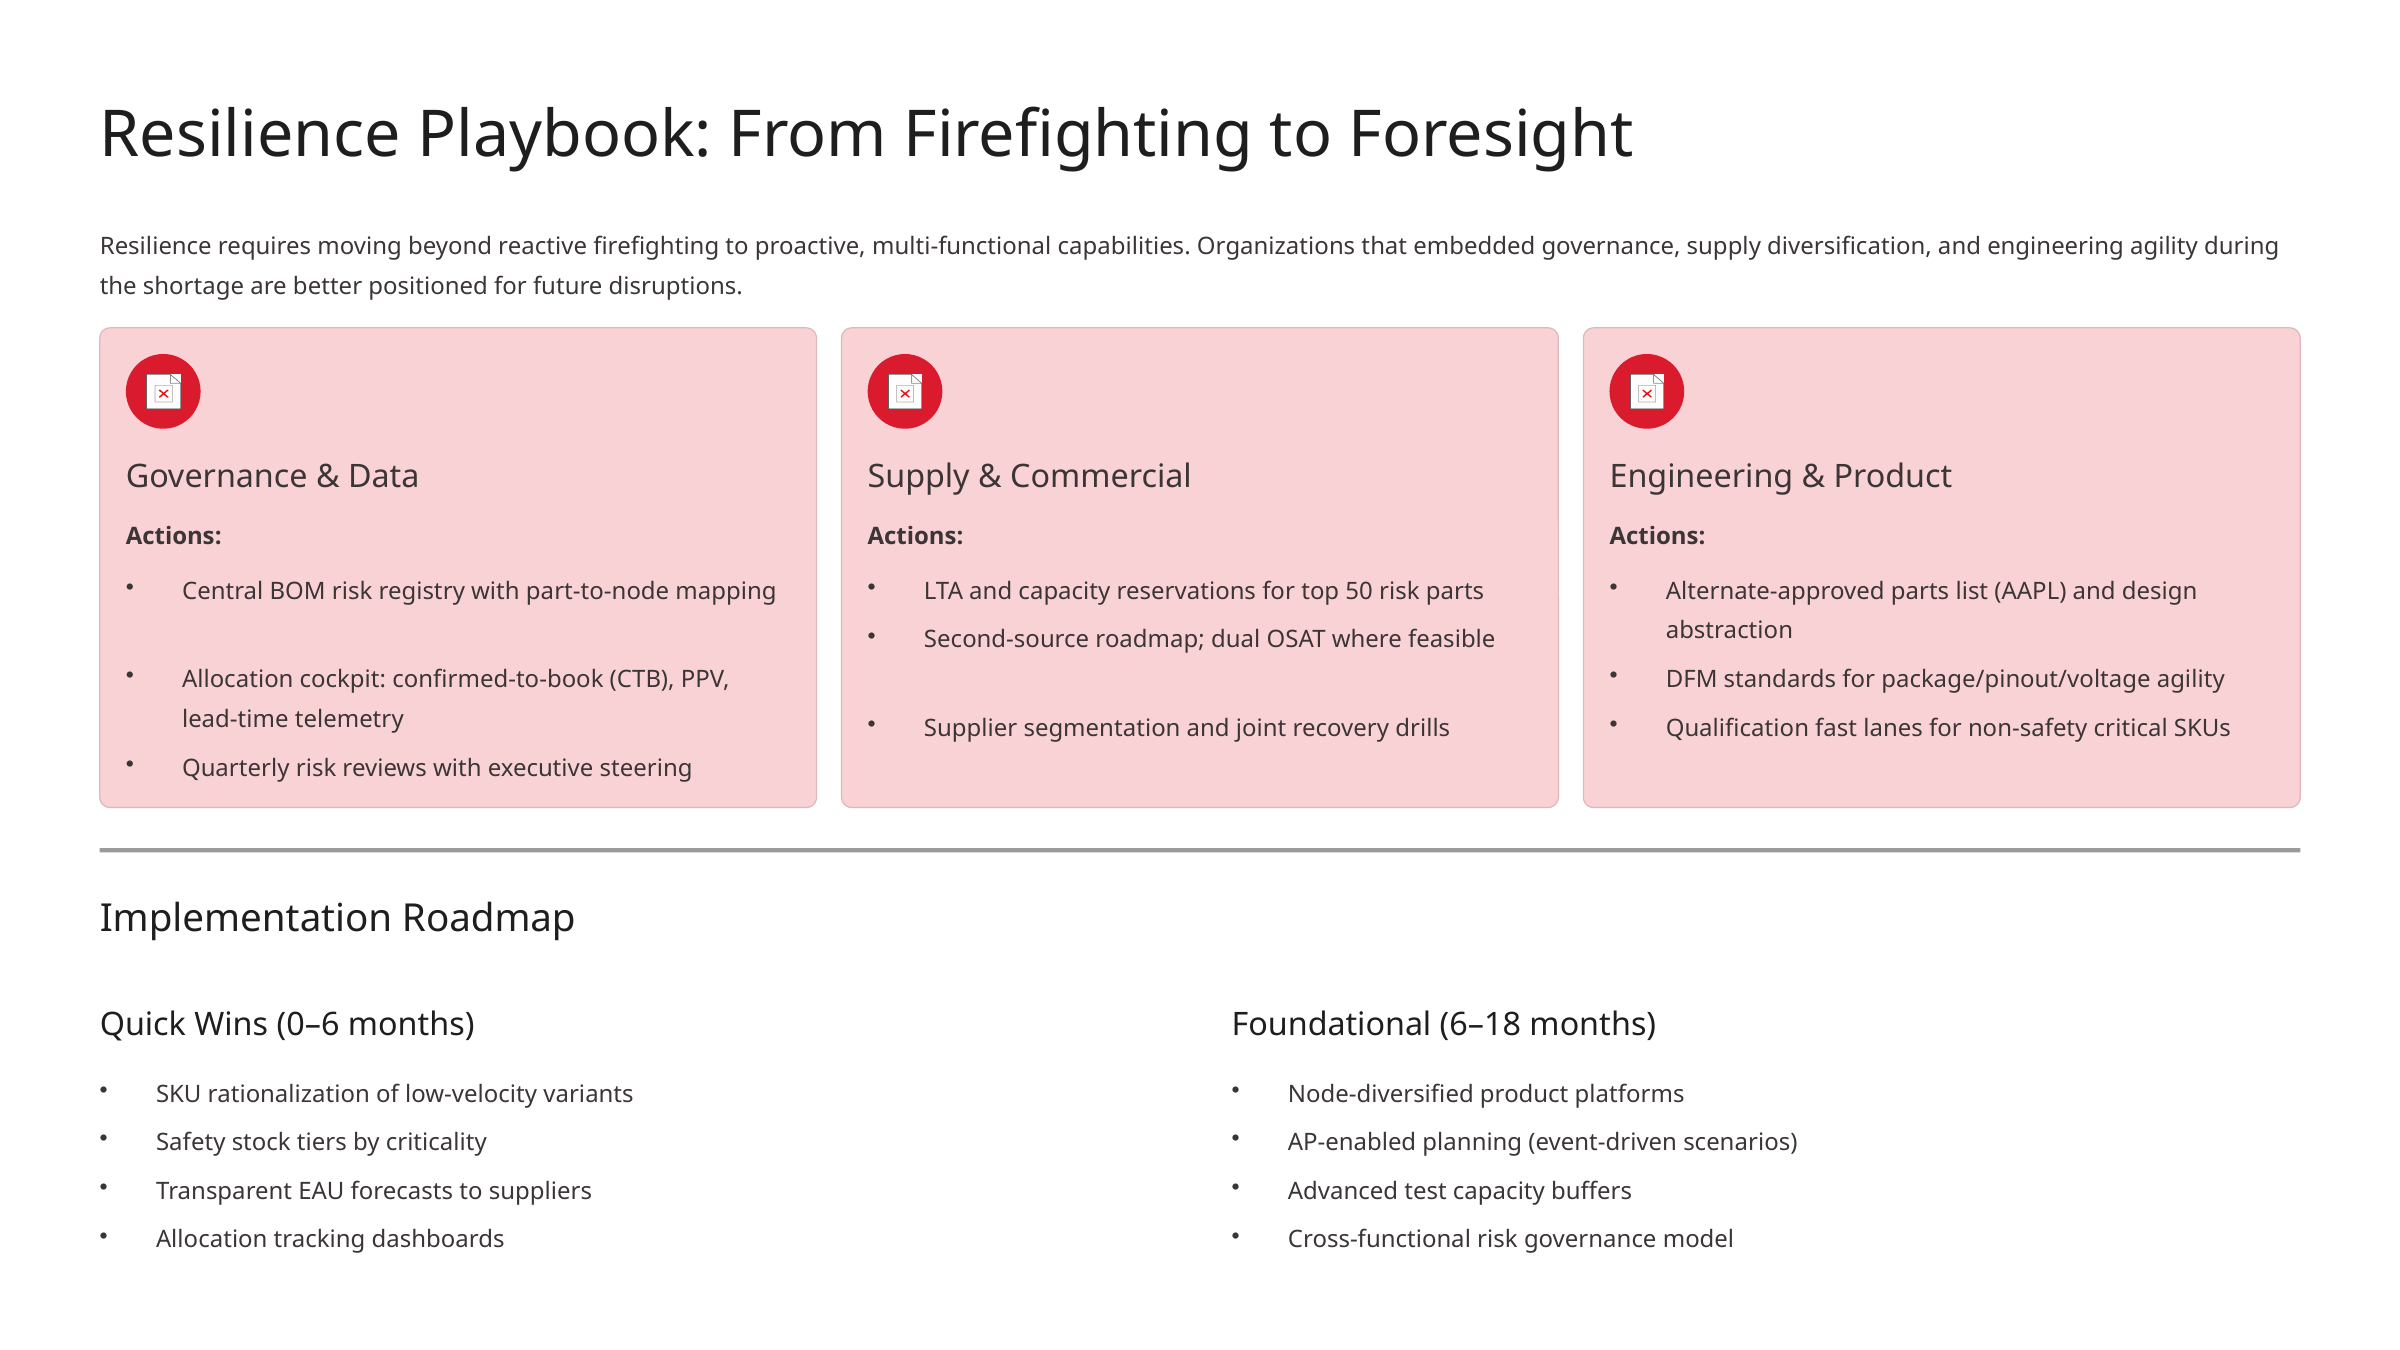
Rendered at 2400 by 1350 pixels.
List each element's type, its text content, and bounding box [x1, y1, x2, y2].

text_box Actions: [867, 509, 1533, 550]
text_box Alternate-approved parts list (AAPL) and design abstraction [1609, 564, 2275, 645]
text_box [841, 327, 1559, 808]
picture [1630, 374, 1664, 409]
text_box Actions: [125, 509, 791, 550]
text_box Allocation cockpit: confirmed-to-book (CTB), PPV, lead-time telemetry [125, 653, 791, 733]
text_box Central BOM risk registry with part-to-node mapping [125, 564, 791, 645]
text_box LTA and capacity reservations for top 50 risk parts [867, 564, 1533, 605]
text_box [1583, 327, 2301, 808]
text_box Safety stock tiers by criticality [99, 1115, 1170, 1156]
text_box Resilience Playbook: From Firefighting to Foresight [99, 88, 1814, 171]
picture [146, 374, 181, 409]
text_box Resilience requires moving beyond reactive firefighting to proactive, multi-functional capabilities. Organizations that embedded governance, supply diversification, and engineering agility during the shortage are better positioned for future disruptions. [99, 220, 2301, 300]
text_box Supply & Commercial [867, 453, 1229, 495]
text_box [99, 327, 817, 808]
text_box Allocation tracking dashboards [99, 1213, 1170, 1254]
text_box Actions: [1609, 509, 2275, 550]
text_box Quarterly risk reviews with executive steering [125, 741, 791, 782]
text_box AP-enabled planning (event-driven scenarios) [1231, 1115, 2302, 1156]
text_box Qualification fast lanes for non-safety critical SKUs [1609, 701, 2275, 782]
text_box Advanced test capacity buffers [1231, 1164, 2302, 1205]
text_box Transparent EAU forecasts to suppliers [99, 1164, 1170, 1205]
text_box [867, 353, 943, 429]
text_box Node-diversified product platforms [1231, 1067, 2302, 1108]
text_box Second-source roadmap; dual OSAT where feasible [867, 613, 1533, 693]
text_box Implementation Roadmap [99, 889, 629, 940]
text_box SKU rationalization of low-velocity variants [99, 1067, 1170, 1108]
text_box Quick Wins (0–6 months) [99, 1001, 524, 1043]
text_box [125, 353, 201, 429]
text_box Foundational (6–18 months) [1231, 1001, 1697, 1043]
text_box Supplier segmentation and joint recovery drills [867, 701, 1533, 742]
text_box Governance & Data [125, 453, 454, 495]
picture [888, 374, 922, 409]
text_box DFM standards for package/pinout/voltage agility [1609, 653, 2275, 693]
text_box [1609, 353, 1685, 429]
text_box [99, 848, 2301, 853]
text_box Engineering & Product [1609, 453, 1987, 495]
text_box Cross-functional risk governance model [1231, 1213, 2302, 1254]
